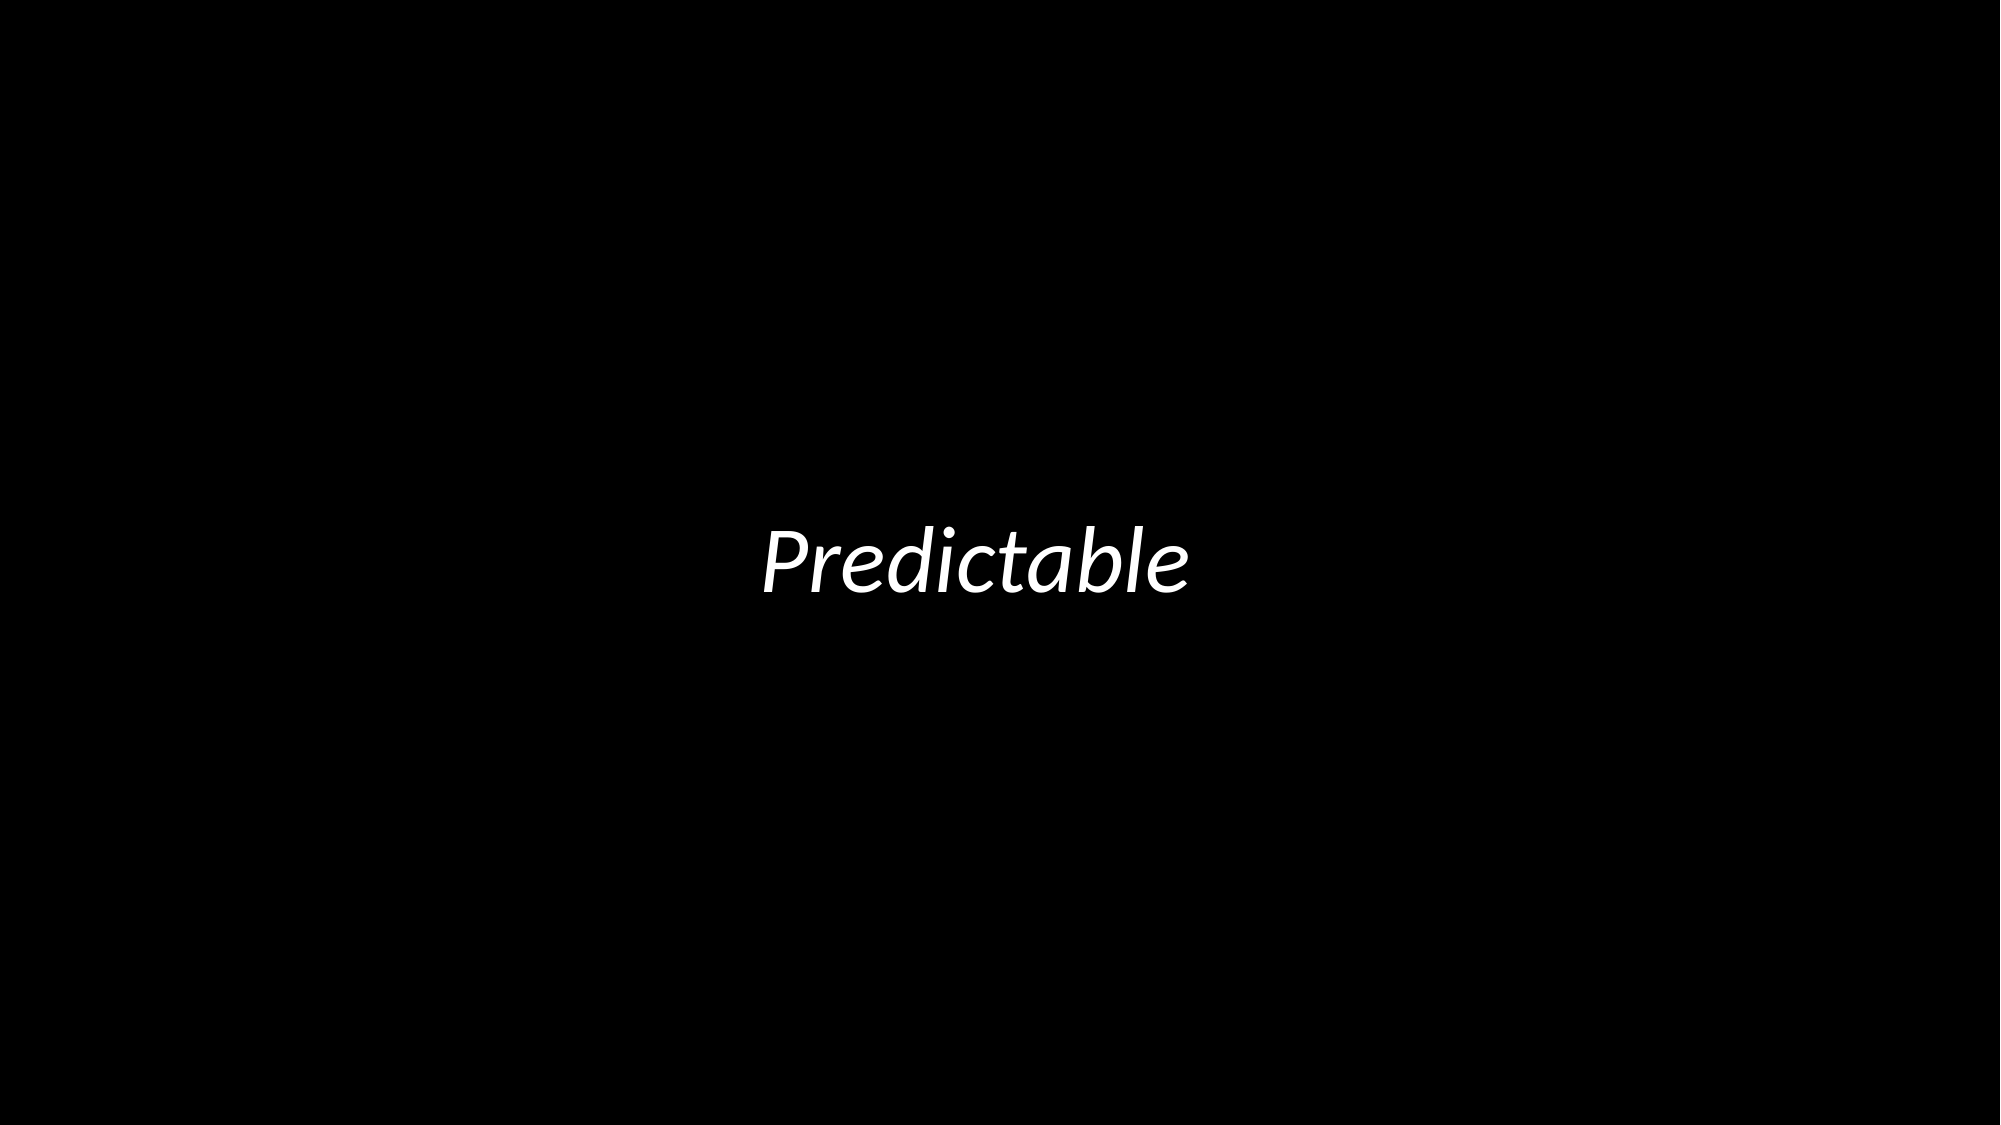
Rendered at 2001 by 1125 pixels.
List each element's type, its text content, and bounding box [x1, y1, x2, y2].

subtitle Predictable [713, 503, 1238, 622]
text_box [0, 0, 2000, 1125]
